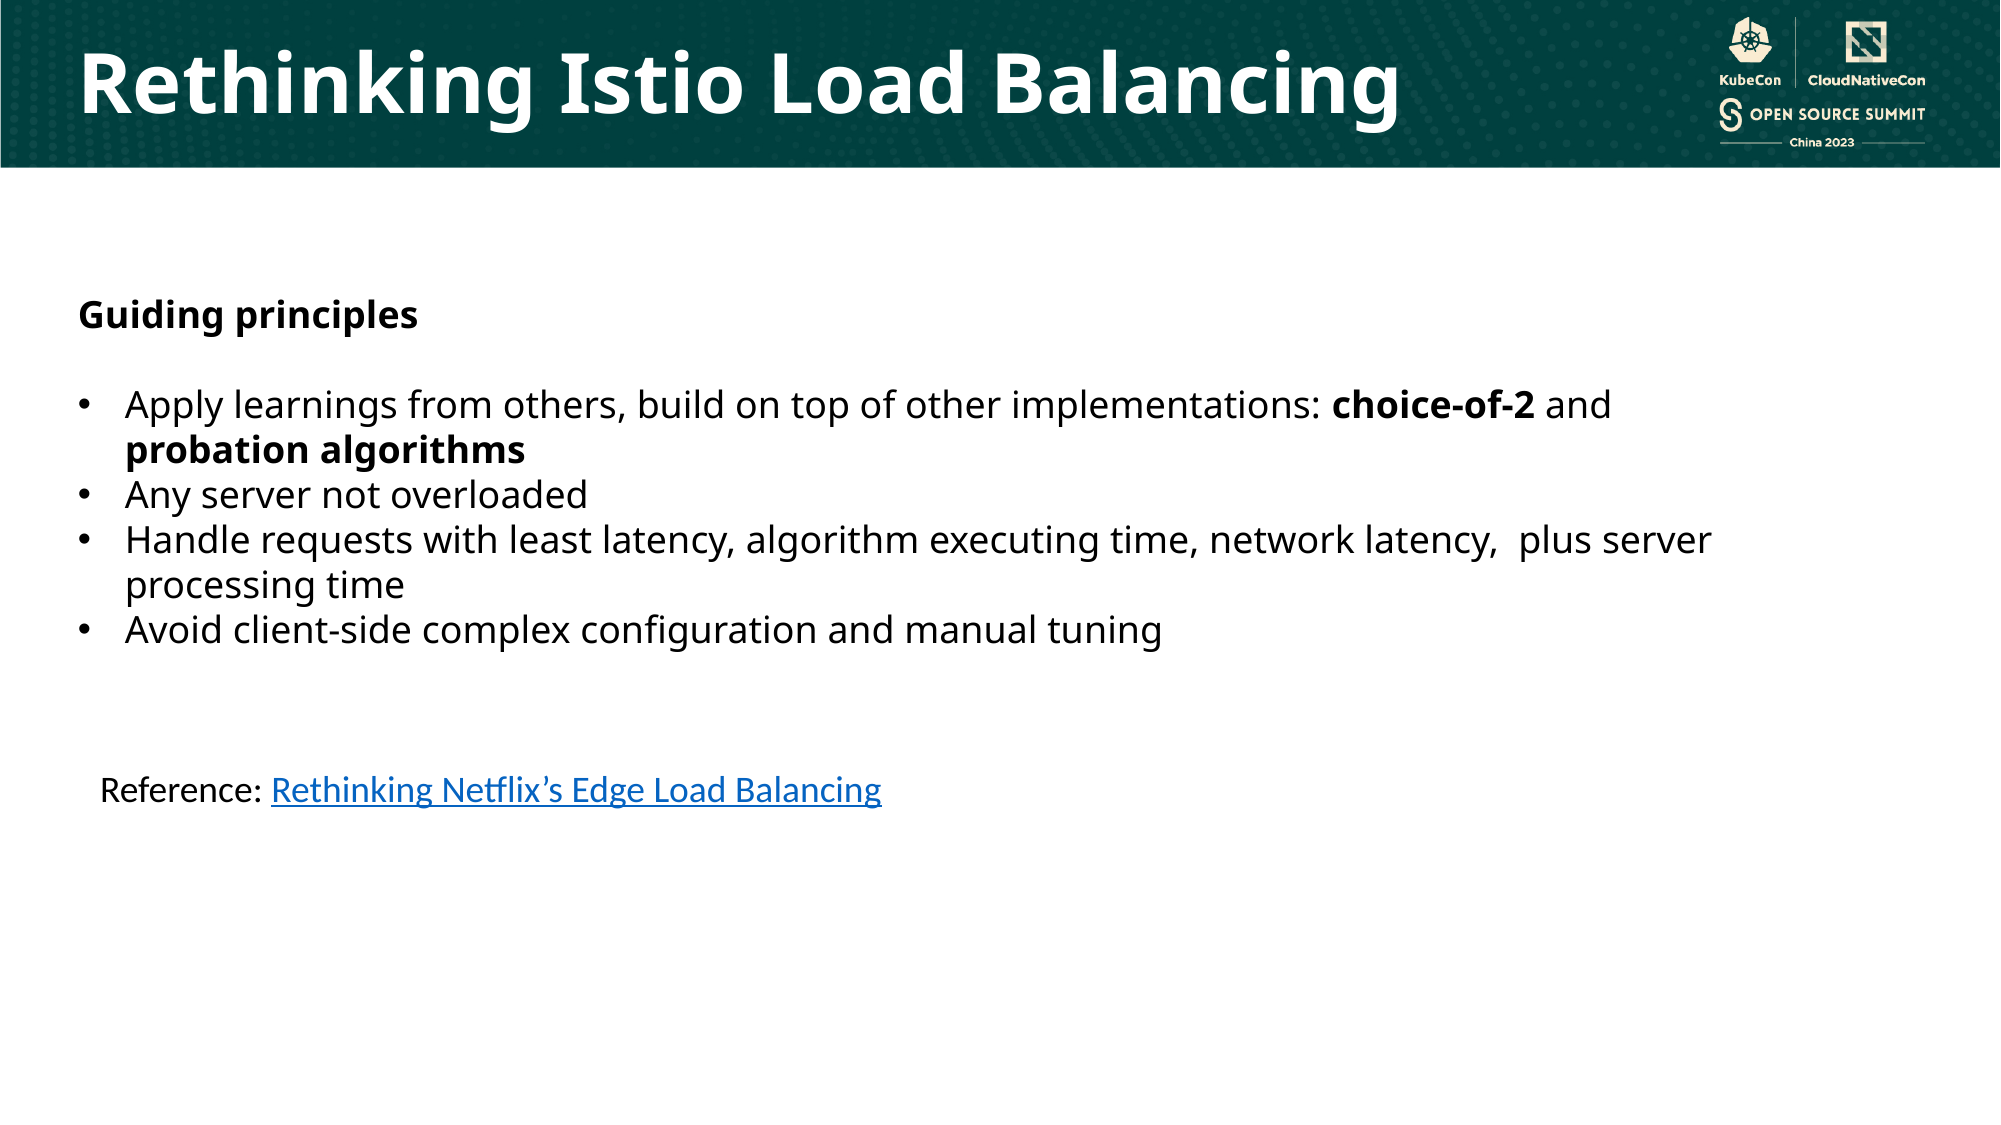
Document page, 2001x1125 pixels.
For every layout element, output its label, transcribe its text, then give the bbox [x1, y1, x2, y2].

text_box Reference: Rethinking Netflix’s Edge Load Balancing [85, 757, 898, 818]
text_box Rethinking Istio Load Balancing [62, 0, 1788, 196]
text_box Guiding principles Apply learnings from others, build on top of other implementations: choice-of-2 and probation algorithms Any server not overloaded Handle requests with least latency, algorithm executing time, network latency, plus server processing time Avoid client-side complex configuration and manual tuning [62, 242, 1788, 742]
picture [0, 0, 2000, 1125]
